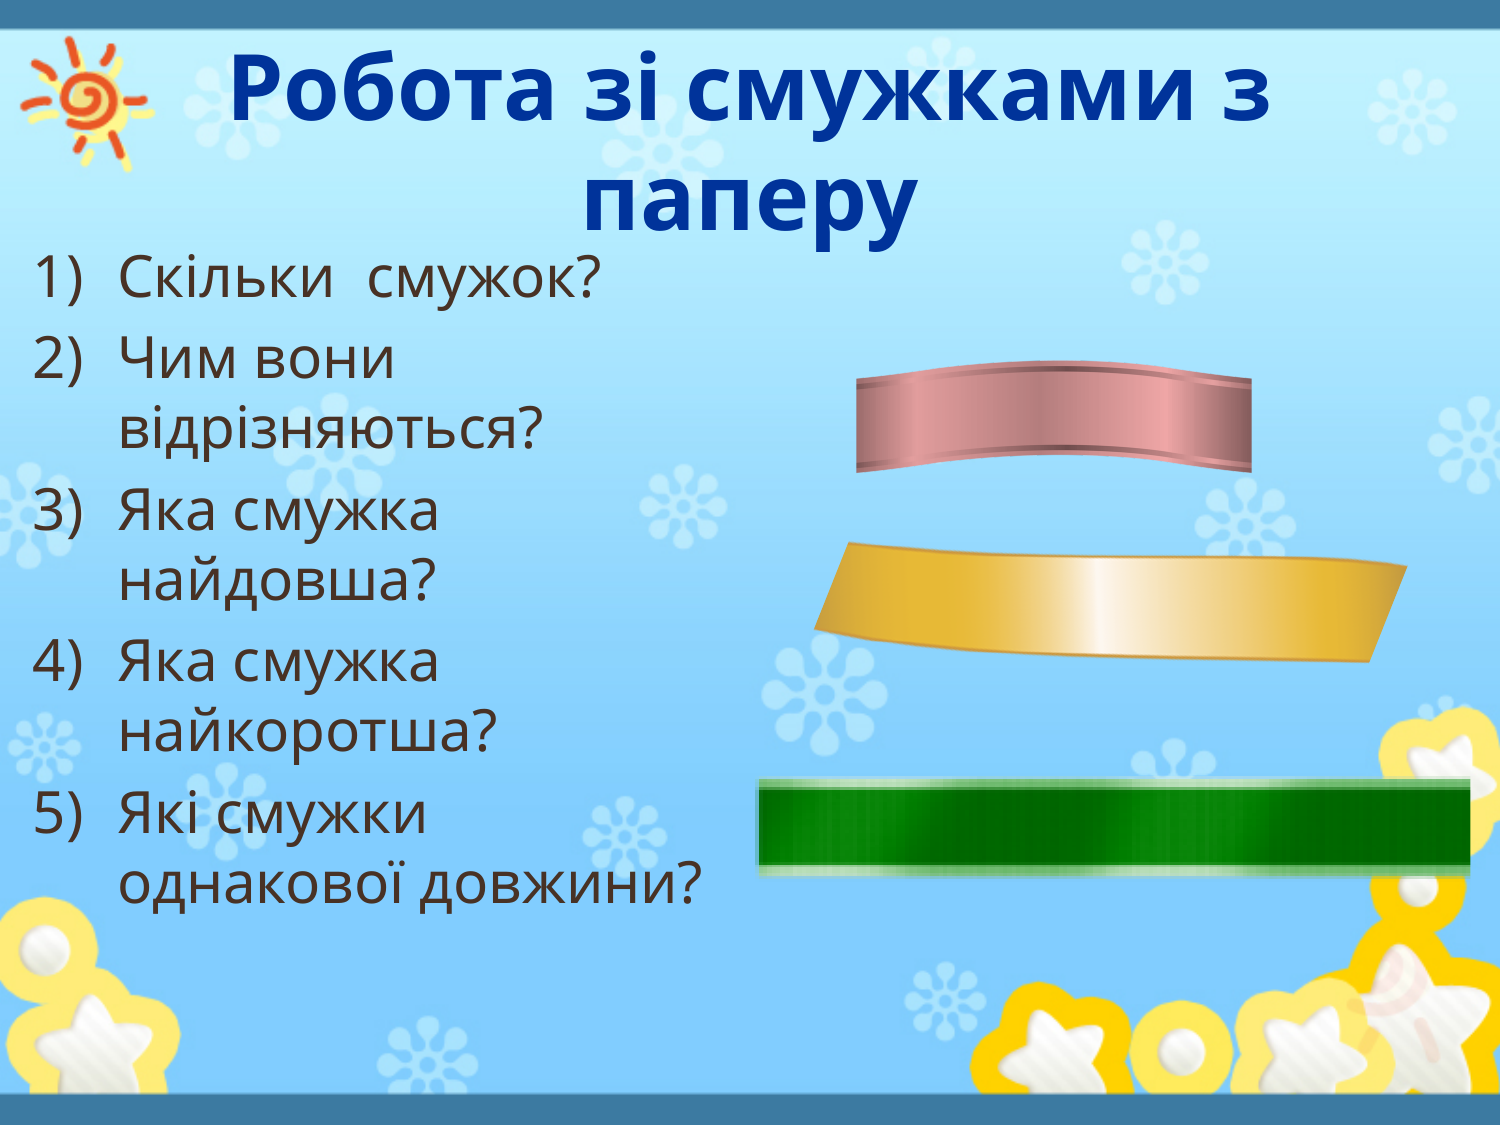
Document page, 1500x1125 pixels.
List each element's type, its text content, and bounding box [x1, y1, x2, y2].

picture [0, 0, 1500, 1125]
list Скільки смужок? Чим вони відрізняються? Яка смужка найдовша? Яка смужка найкоротша? Які смужки однакової довжини? [17, 231, 738, 1005]
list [855, 314, 1252, 433]
title Робота зі смужками з паперу [75, 45, 1425, 233]
